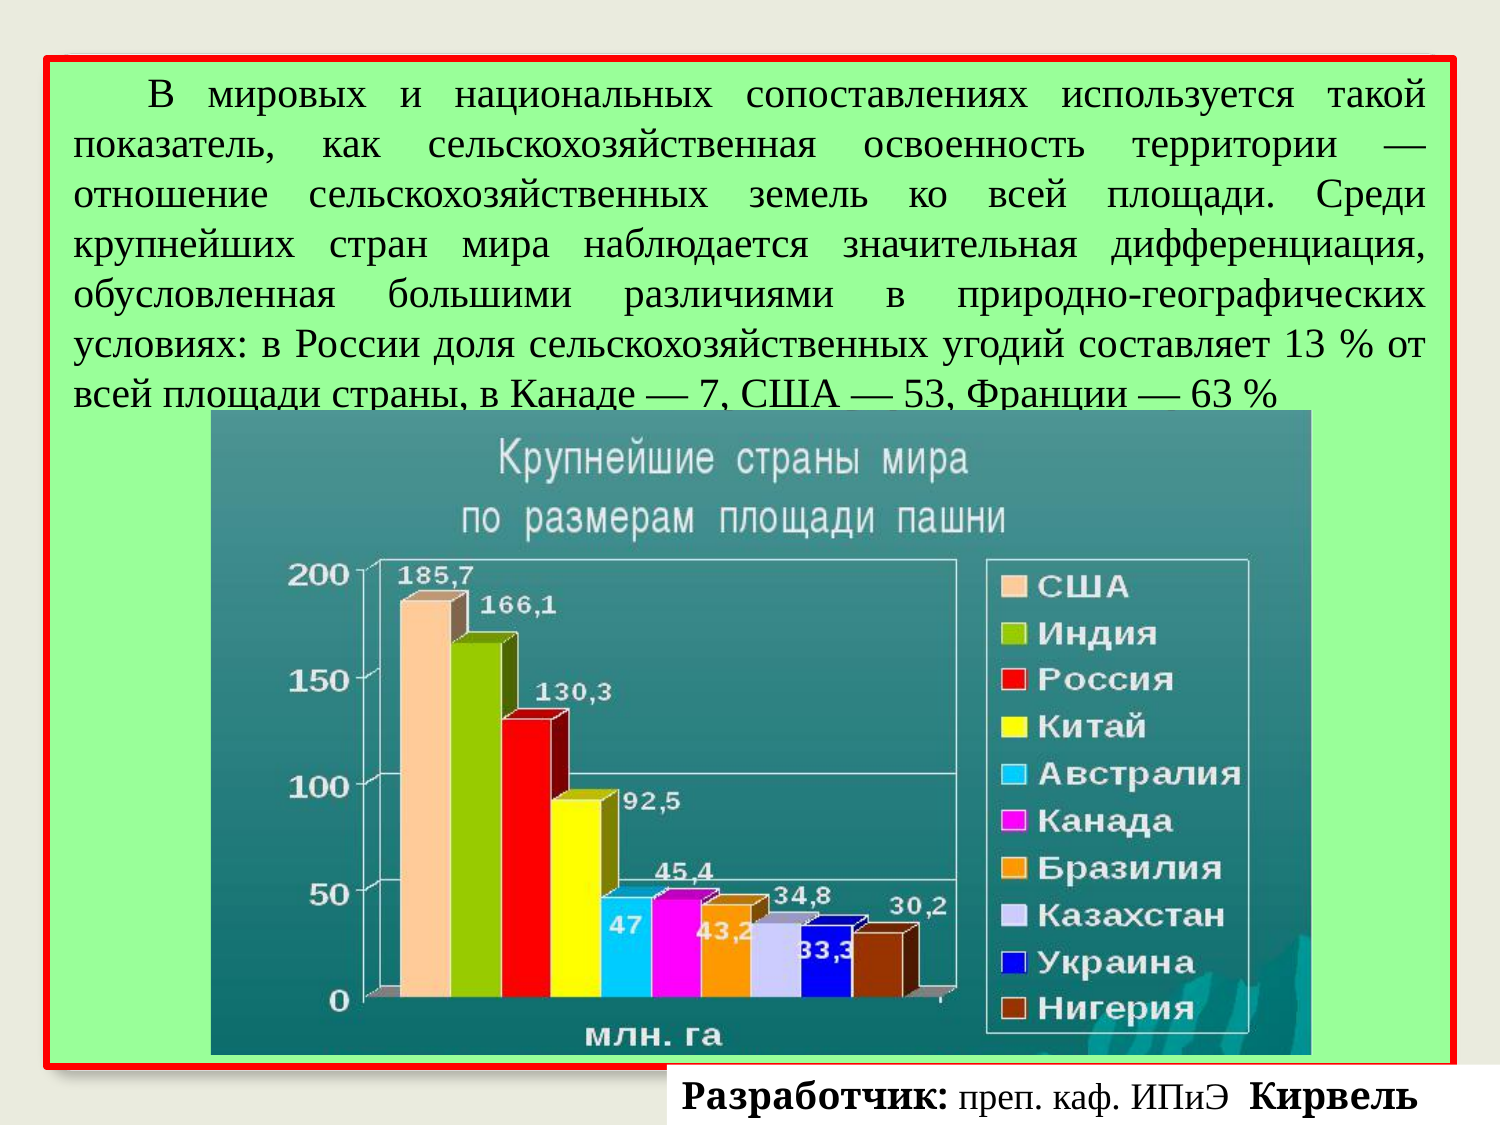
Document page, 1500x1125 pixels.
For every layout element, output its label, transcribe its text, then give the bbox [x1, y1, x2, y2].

text_box Разработчик: преп. каф. ИПиЭ Кирвель П.И. [666, 1064, 1500, 1125]
text_box В мировых и национальных сопоставлениях используется такой показатель, как сельскохозяйственная освоенность территории — отношение сельскохозяйственных земель ко всей площади. Среди крупнейших стран мира наблюдается значительная дифференциация, обусловленная большими различиями в природно-географических условиях: в России доля сельскохозяйственных угодий составляет 13 % от всей площади страны, в Канаде — 7, США — 53, Франции — 63 % [58, 58, 1442, 424]
text_box [43, 55, 1457, 1070]
picture [210, 409, 1313, 1055]
